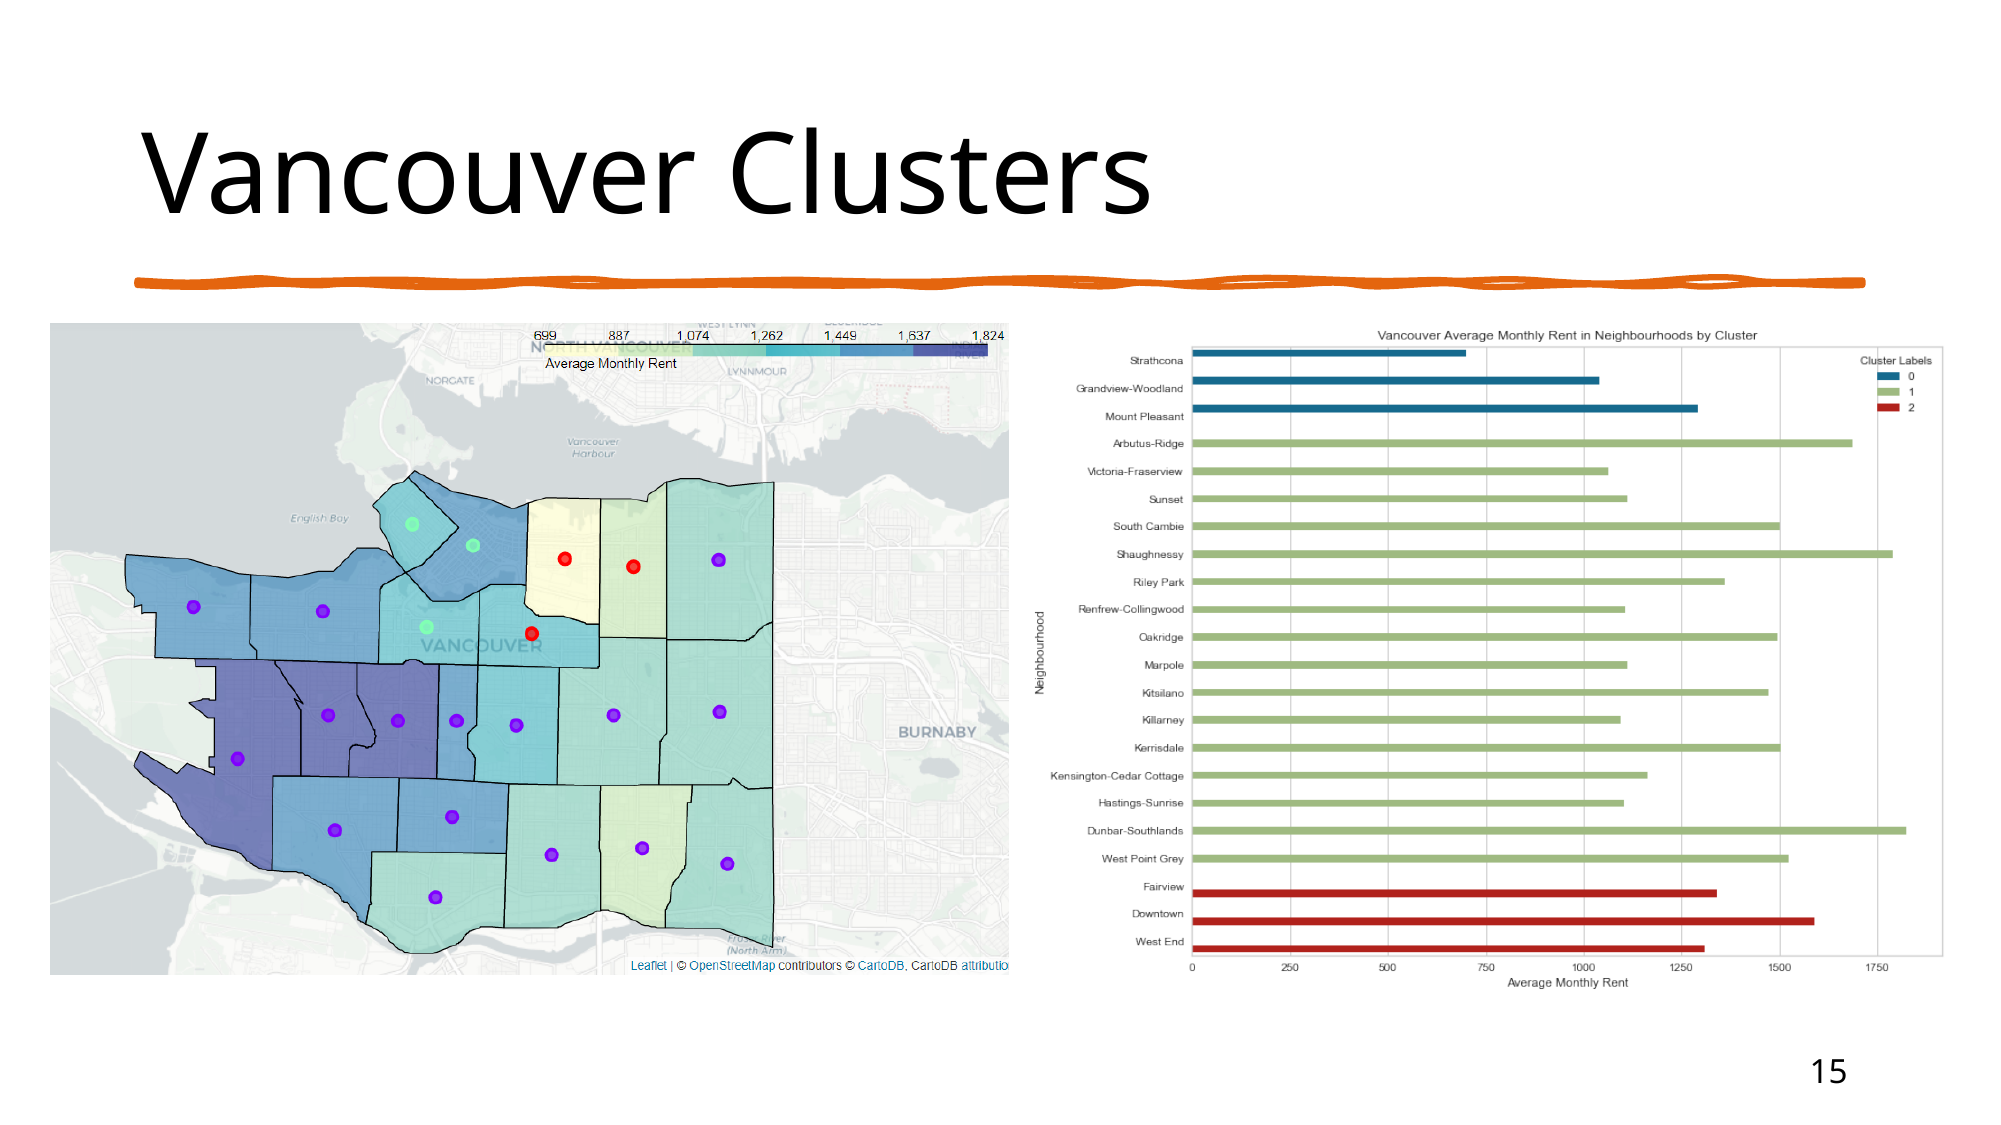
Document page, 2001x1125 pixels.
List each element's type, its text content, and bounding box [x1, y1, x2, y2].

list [1027, 323, 1950, 997]
slide_number 15 [1412, 1042, 1863, 1103]
picture [50, 323, 1009, 979]
title Vancouver Clusters [126, 59, 1851, 278]
